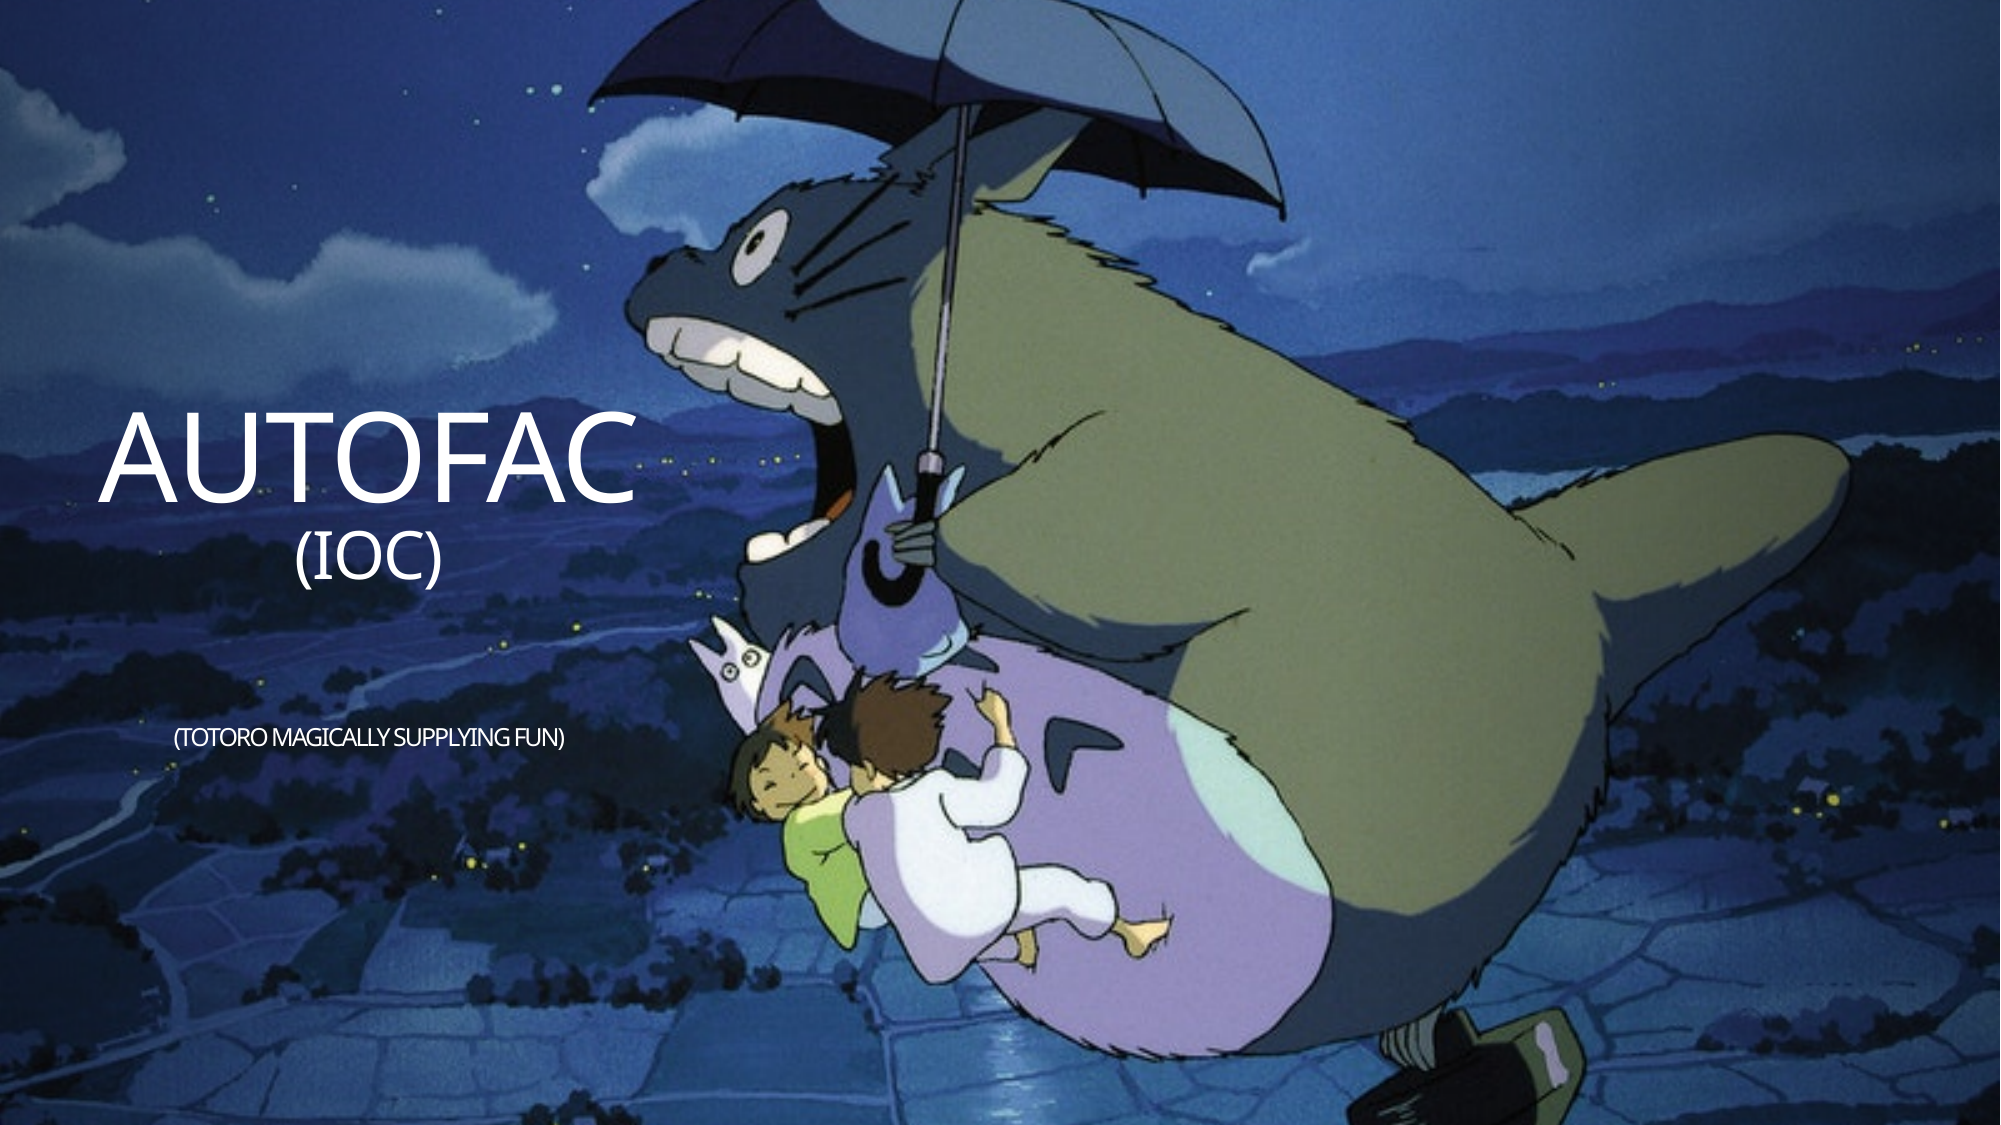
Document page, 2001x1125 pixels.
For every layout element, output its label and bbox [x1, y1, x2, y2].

list [0, 0, 2000, 1125]
